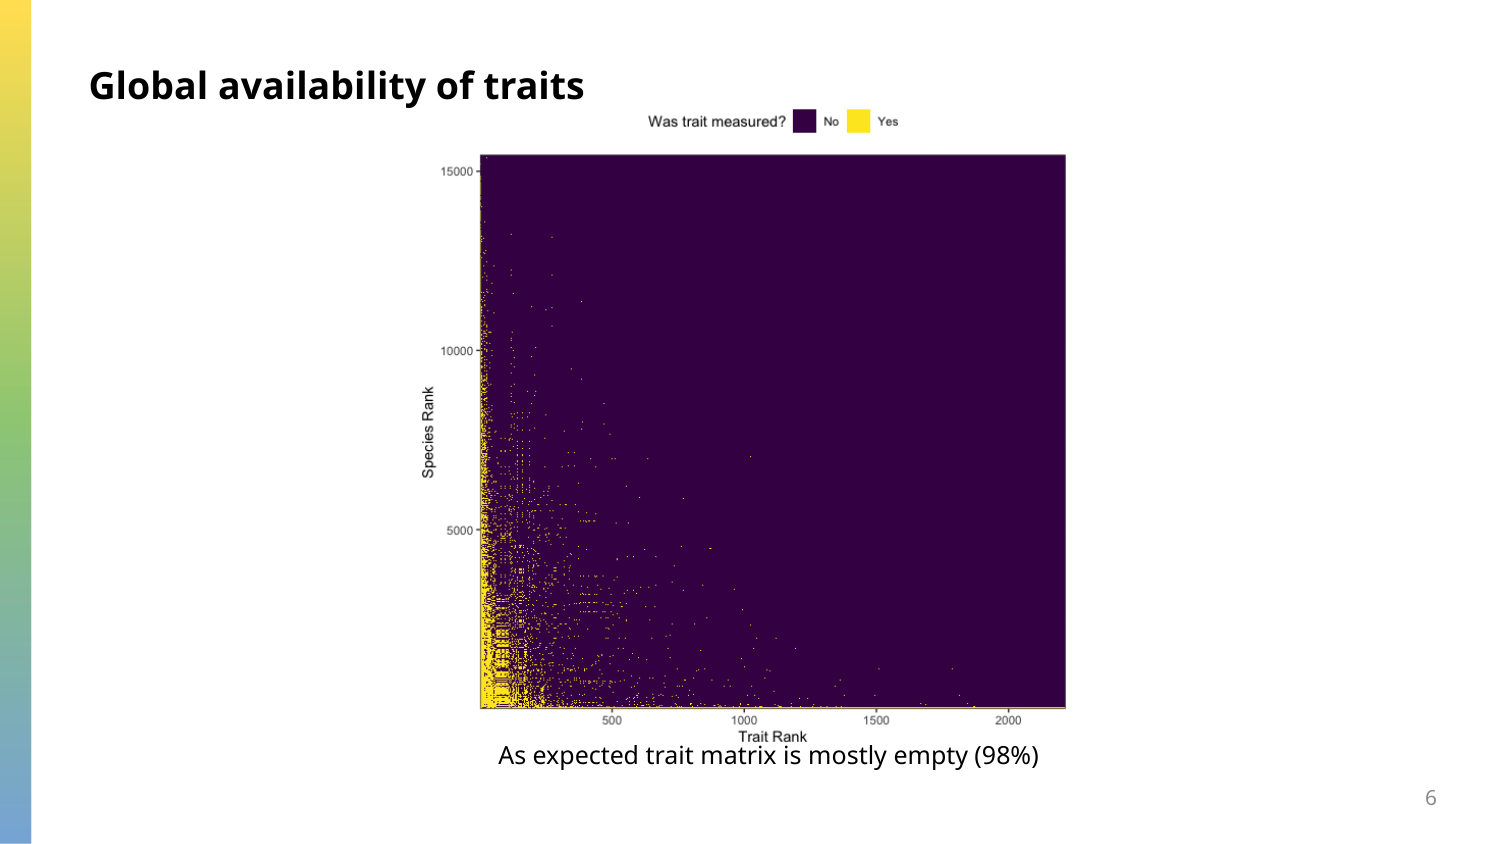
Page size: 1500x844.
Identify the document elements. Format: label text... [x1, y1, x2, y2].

text_box Global availability of traits [88, 61, 1442, 157]
picture [0, 0, 1500, 844]
text_box <number> [1240, 767, 1437, 813]
text_box As expected trait matrix is mostly empty (98%) [439, 732, 1099, 778]
